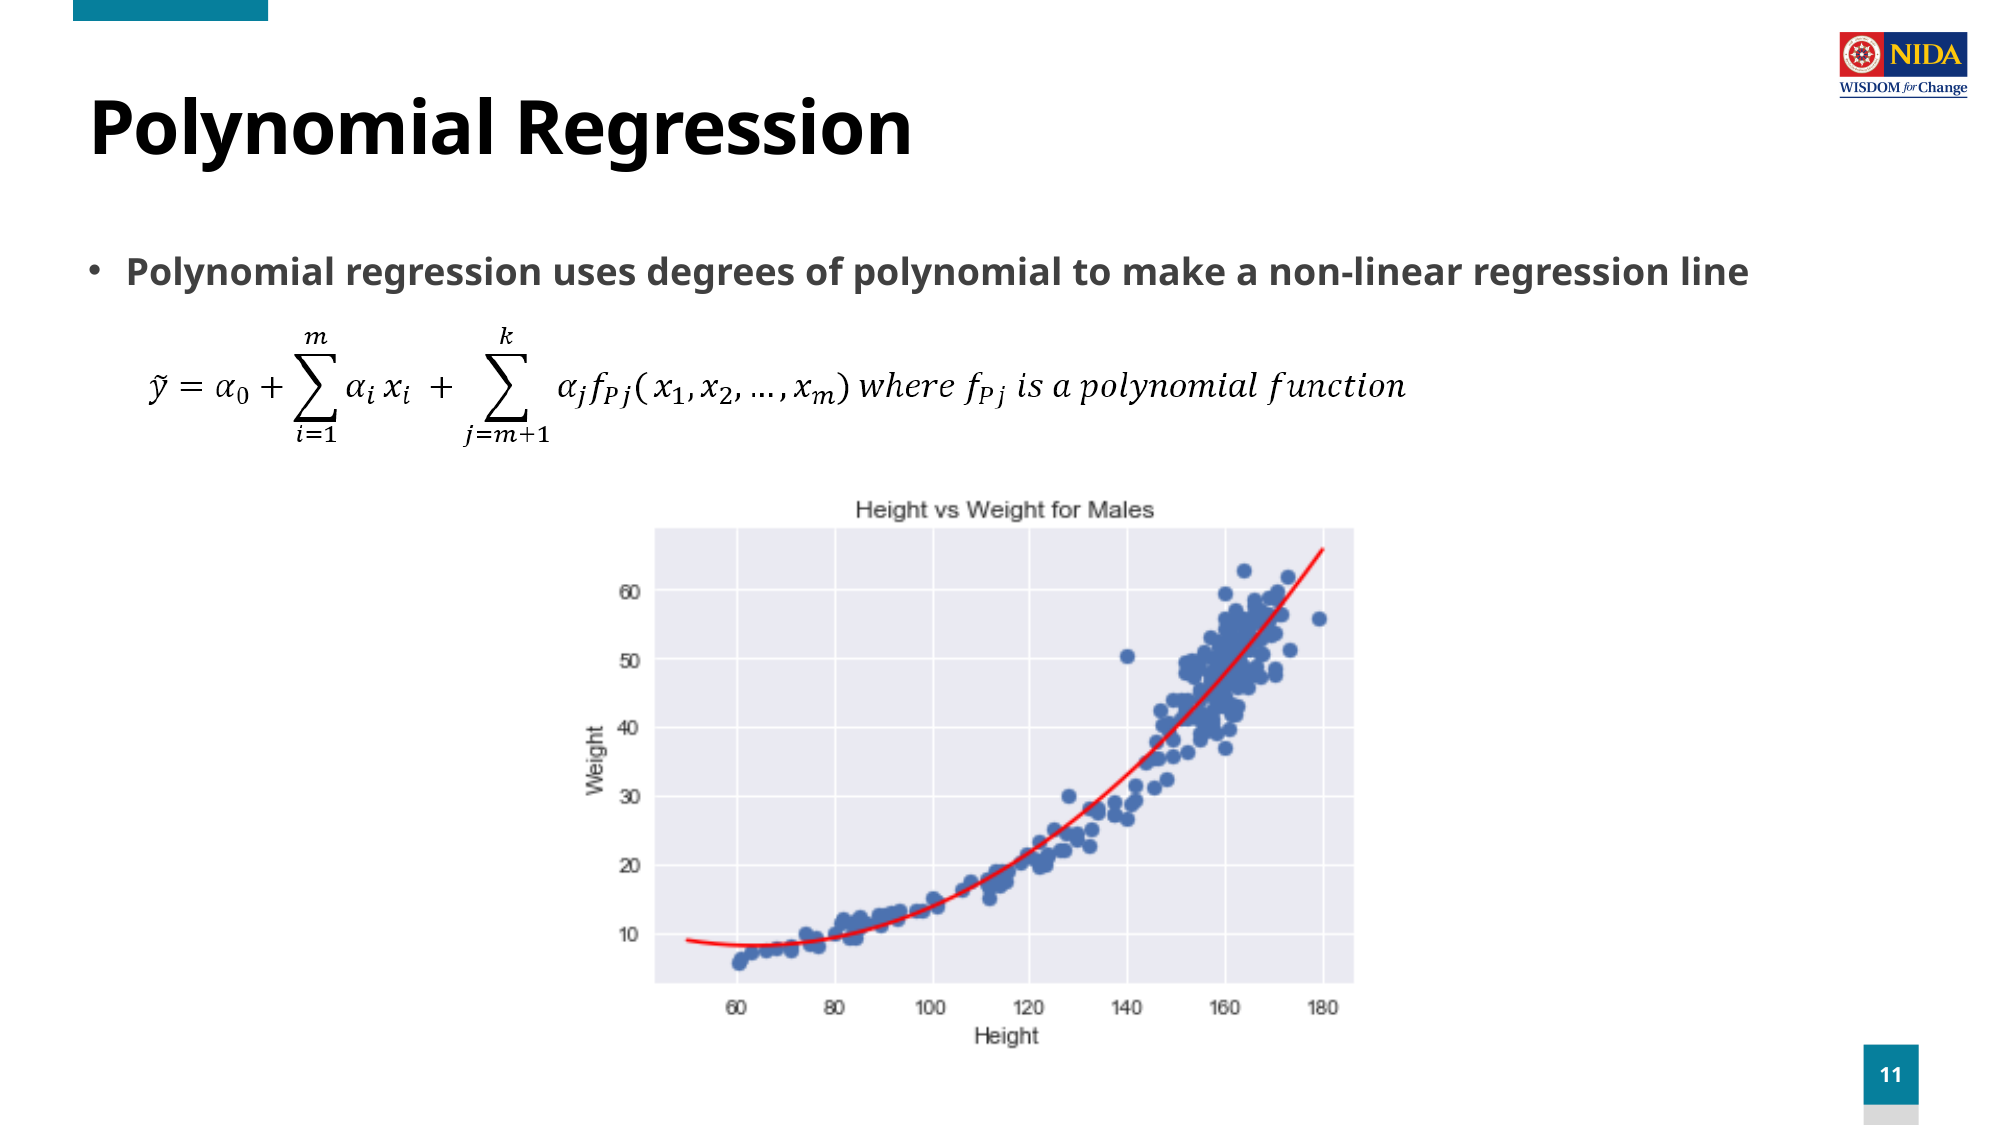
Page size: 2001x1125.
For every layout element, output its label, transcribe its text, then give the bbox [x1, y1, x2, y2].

picture [574, 487, 1369, 1061]
picture [1838, 30, 1969, 100]
title Polynomial Regression [73, 82, 1907, 179]
picture [136, 311, 1414, 457]
list Polynomial regression uses degrees of polynomial to make a non-linear regression line [73, 239, 1907, 1023]
